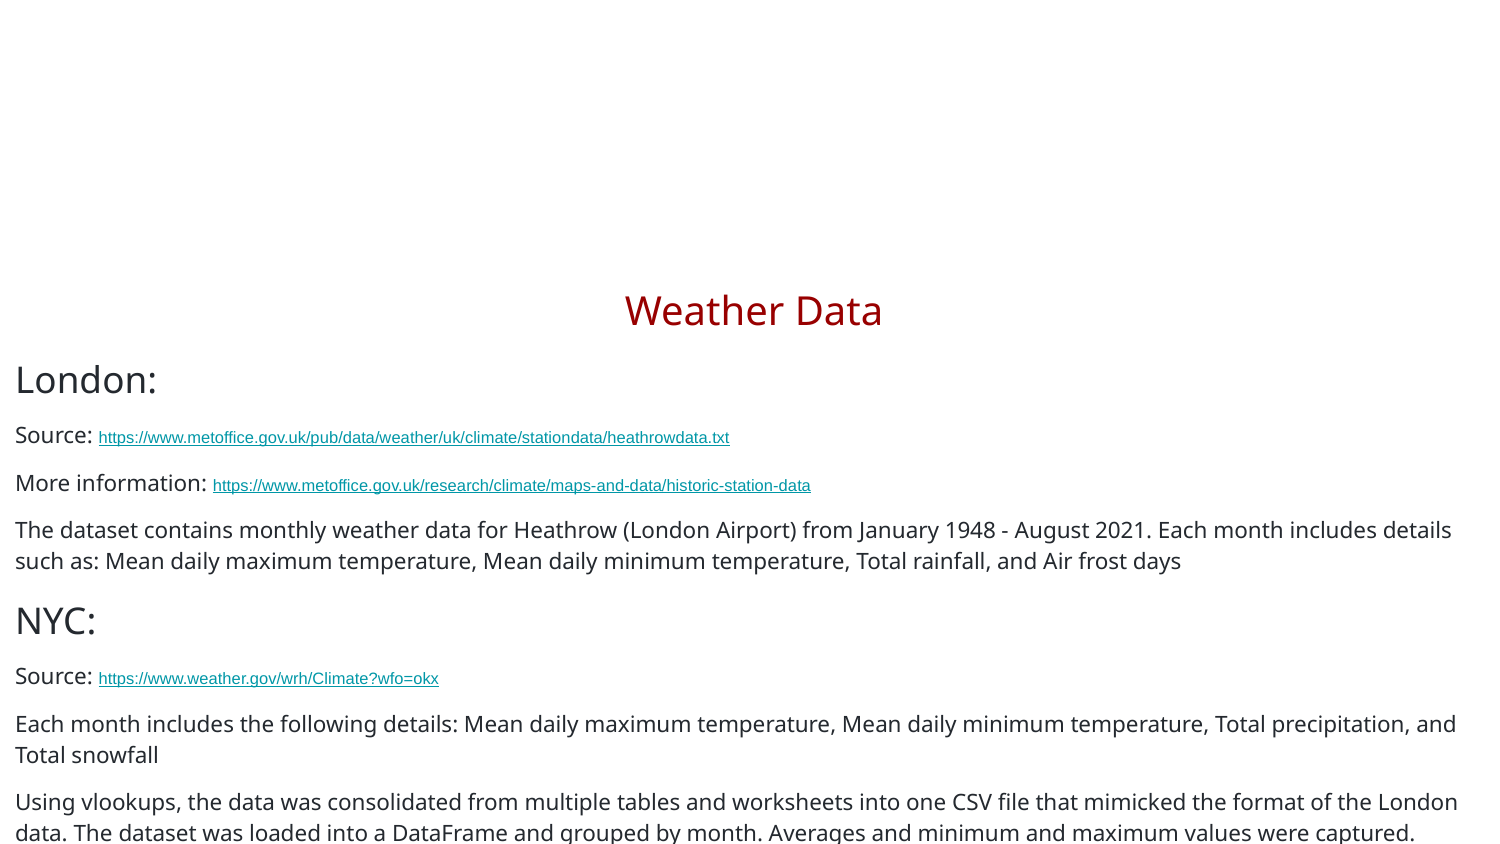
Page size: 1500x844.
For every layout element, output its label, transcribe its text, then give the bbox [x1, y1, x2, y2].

title Weather Data London: Source: https://www.metoffice.gov.uk/pub/data/weather/uk/climate/stationdata/heathrowdata.txt More information: https://www.metoffice.gov.uk/research/climate/maps-and-data/historic-station-data The dataset contains monthly weather data for Heathrow (London Airport) from January 1948 - August 2021. Each month includes details such as: Mean daily maximum temperature, Mean daily minimum temperature, Total rainfall, and Air frost days NYC: Source: https://www.weather.gov/wrh/Climate?wfo=okx Each month includes the following details: Mean daily maximum temperature, Mean daily minimum temperature, Total precipitation, and Total snowfall Using vlookups, the data was consolidated from multiple tables and worksheets into one CSV file that mimicked the format of the London data. The dataset was loaded into a DataFrame and grouped by month. Averages and minimum and maximum values were captured. [0, 47, 1500, 844]
